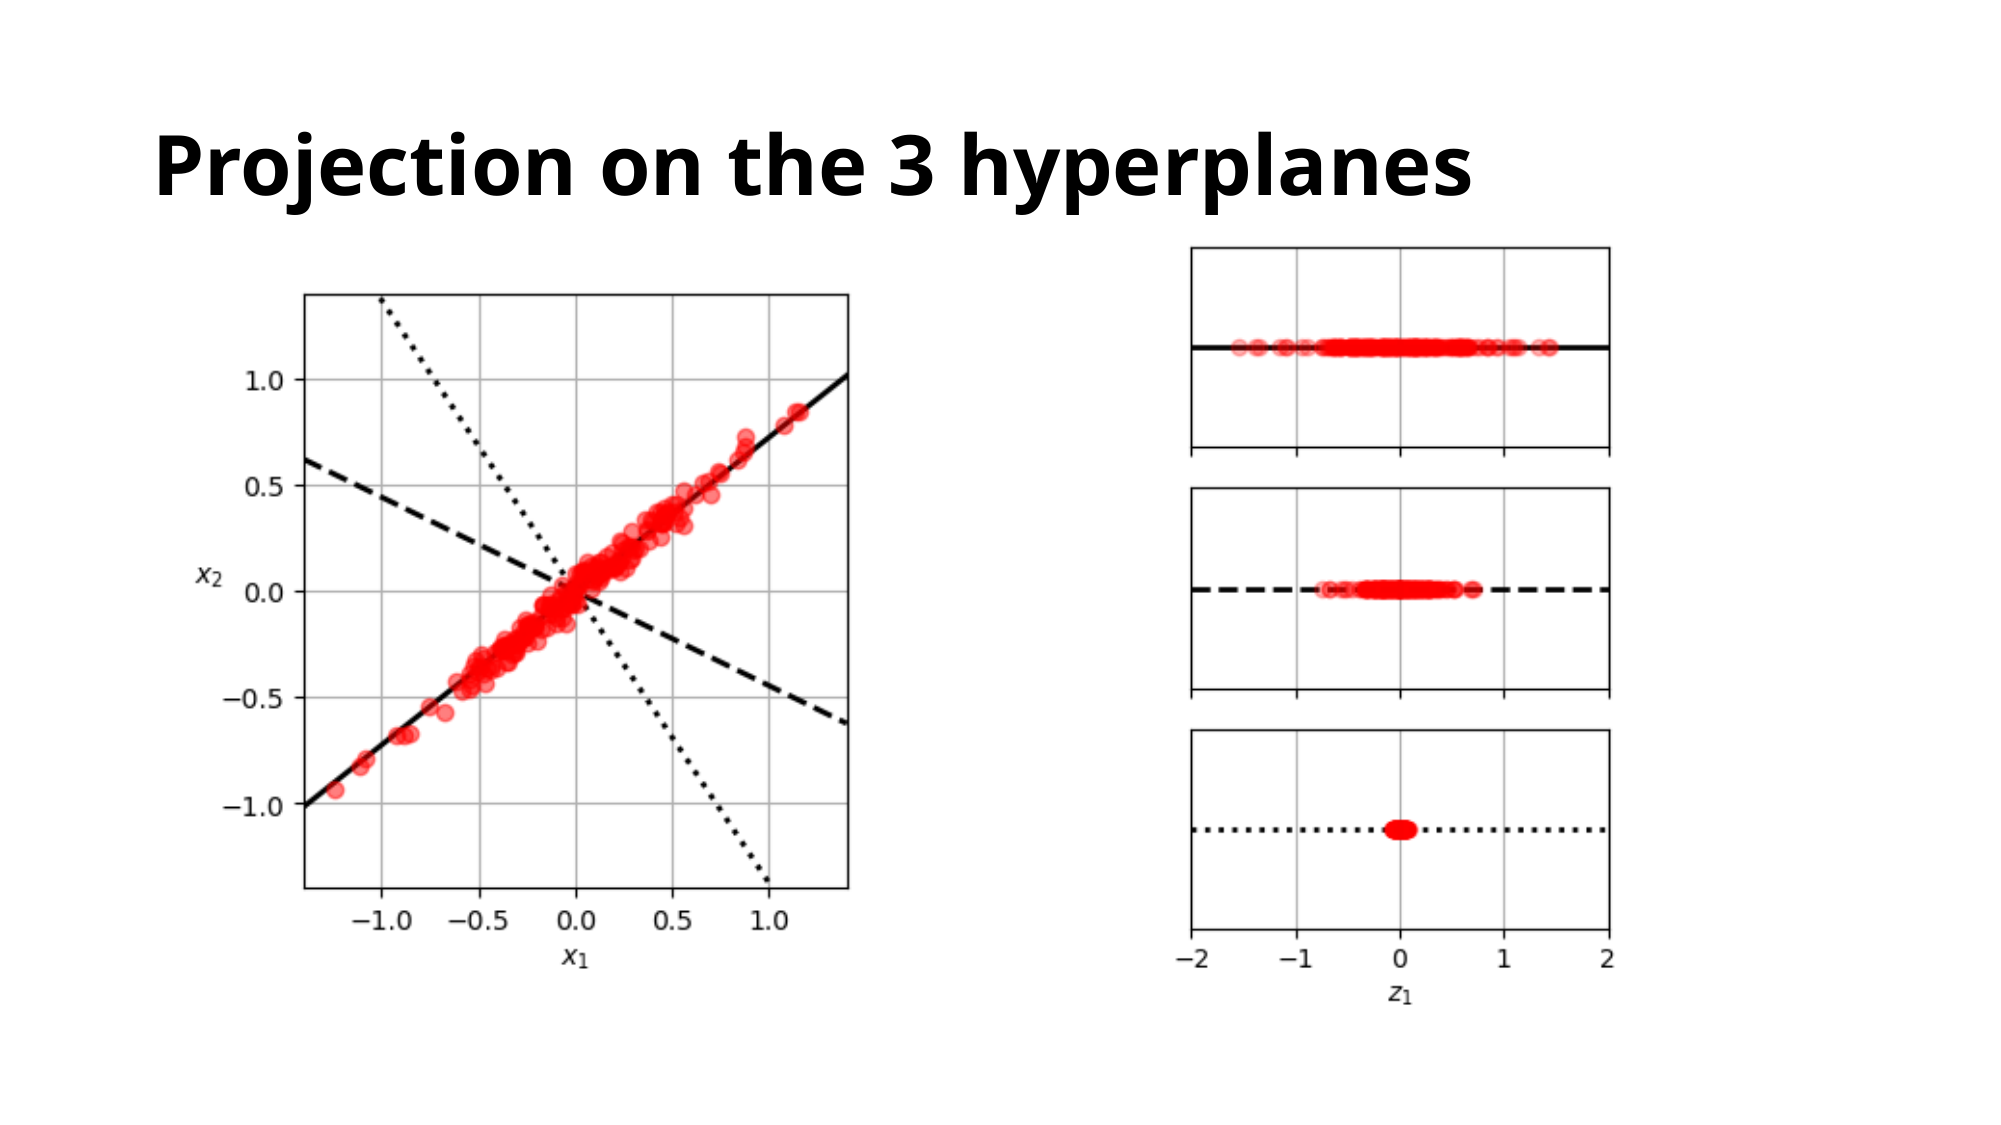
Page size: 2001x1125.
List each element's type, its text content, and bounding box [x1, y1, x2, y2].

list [175, 277, 865, 992]
picture [1154, 229, 1635, 1029]
title Projection on the 3 hyperplanes [137, 59, 1863, 278]
